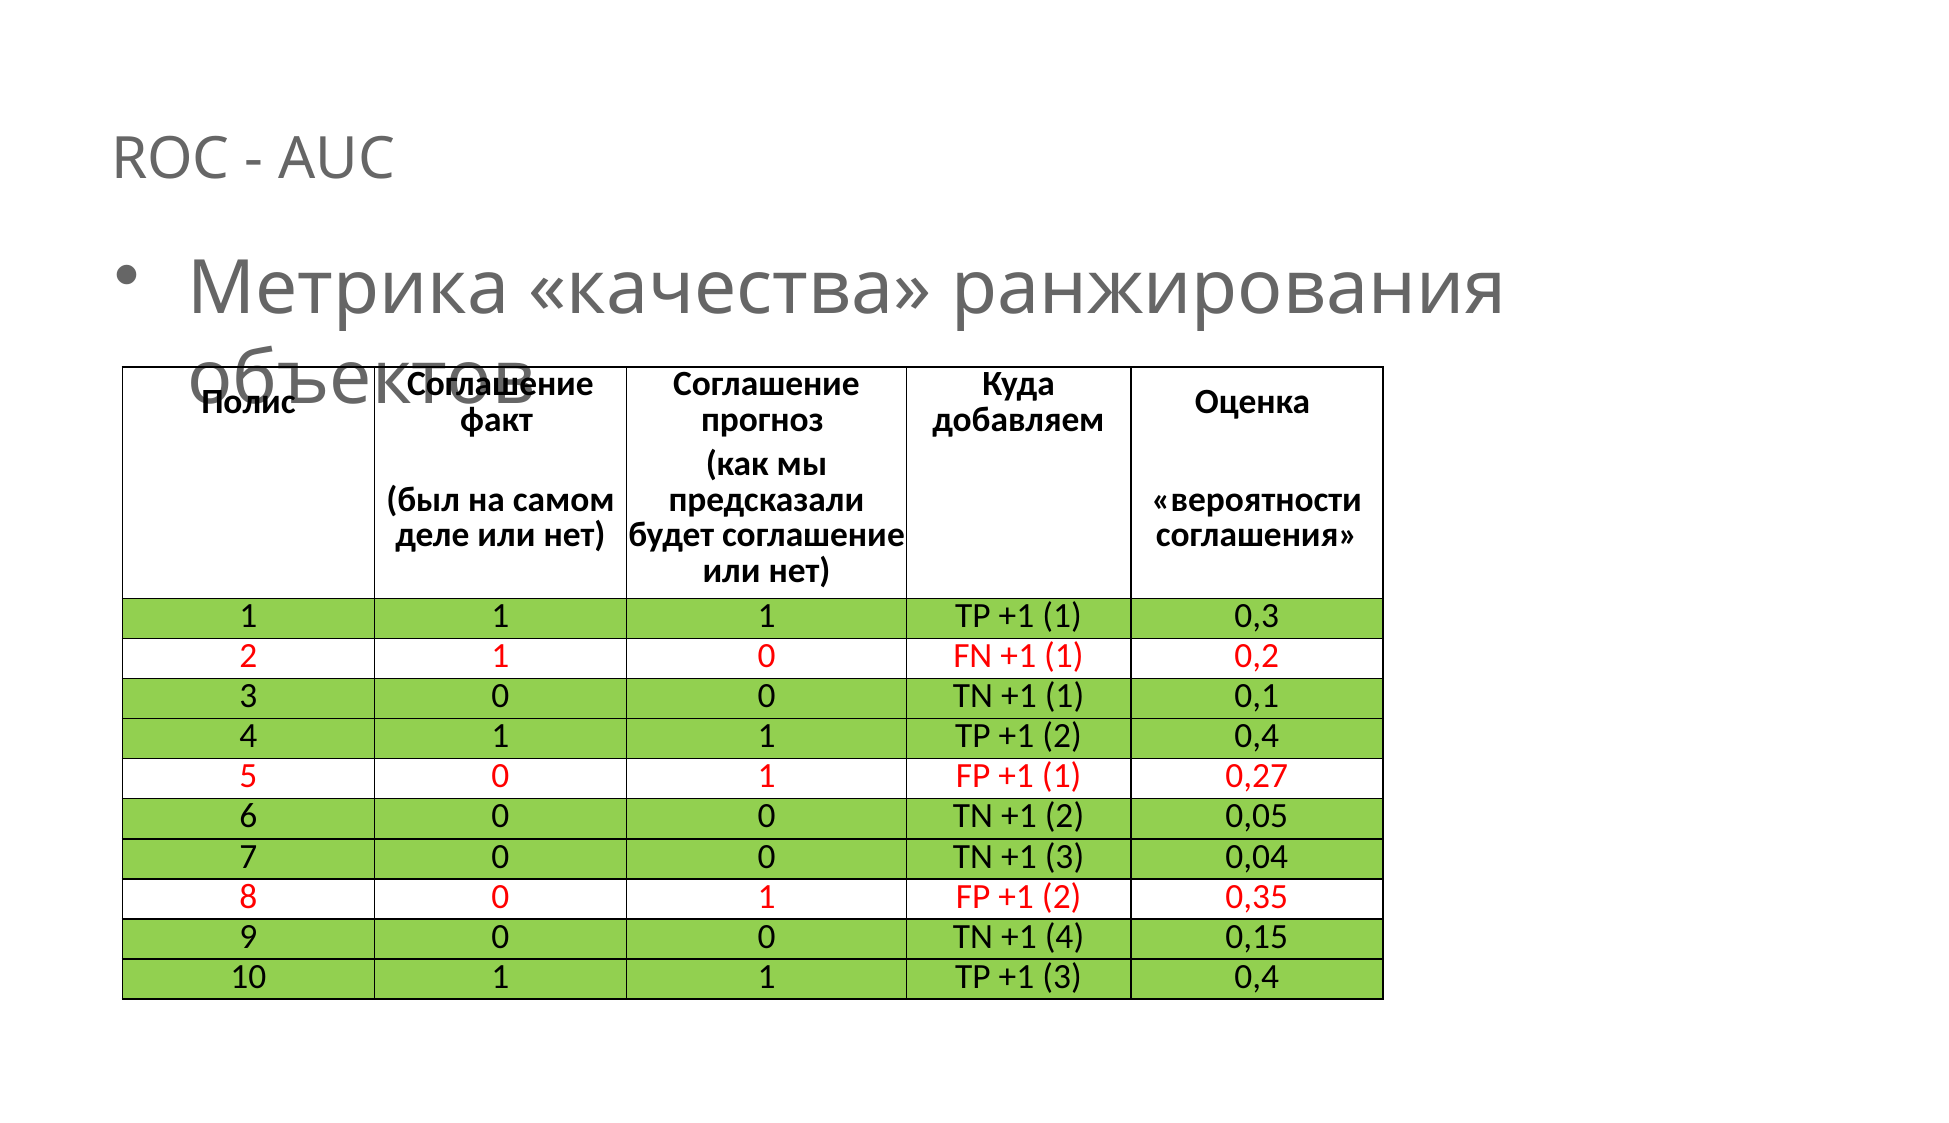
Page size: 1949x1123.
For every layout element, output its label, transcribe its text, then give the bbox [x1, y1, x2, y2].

table_cell 0 [375, 759, 626, 798]
table_cell 0,3 [1132, 599, 1382, 638]
table_cell 7 [123, 840, 374, 878]
table_cell 0,05 [1132, 799, 1382, 838]
table_cell (как мы предсказали будет соглашение или нет) [627, 441, 906, 598]
table_cell 0 [627, 840, 906, 878]
table_cell 0 [375, 840, 626, 878]
table_cell 1 [375, 960, 626, 998]
table_cell 0,4 [1132, 960, 1382, 998]
table_header Куда добавляем [907, 368, 1130, 441]
table_cell 0,04 [1132, 840, 1382, 878]
table_cell 0 [375, 920, 626, 958]
table_cell 1 [627, 599, 906, 638]
table_cell FP +1 (1) [907, 759, 1130, 798]
table_cell 1 [627, 880, 906, 918]
table_cell 0 [627, 920, 906, 958]
table_cell 0,4 [1132, 719, 1382, 758]
table_header Полис [123, 368, 374, 441]
table_cell TN +1 (1) [907, 679, 1130, 718]
table_cell FP +1 (2) [907, 880, 1130, 918]
table_cell [123, 441, 374, 598]
table_cell «вероятности соглашения» [1132, 441, 1382, 598]
table_cell 10 [123, 960, 374, 998]
table_cell 1 [375, 599, 626, 638]
table_header Оценка [1132, 368, 1382, 441]
table_cell TN +1 (2) [907, 799, 1130, 838]
table_cell 5 [123, 759, 374, 798]
title ROC - AUC [96, 113, 1504, 208]
table_cell 1 [123, 599, 374, 638]
table_cell TP +1 (3) [907, 960, 1130, 998]
table_cell 0 [627, 679, 906, 718]
table_cell 1 [375, 719, 626, 758]
table_cell TP +1 (1) [907, 599, 1130, 638]
table_cell 1 [627, 719, 906, 758]
table_cell (был на самом деле или нет) [375, 441, 626, 598]
table_cell 1 [627, 960, 906, 998]
table_cell 0 [375, 799, 626, 838]
table_cell TN +1 (4) [907, 920, 1130, 958]
table_cell 0,15 [1132, 920, 1382, 958]
table_cell 0,27 [1132, 759, 1382, 798]
table_header Соглашение прогноз [627, 368, 906, 441]
table_cell TN +1 (3) [907, 840, 1130, 878]
table_cell 0 [375, 880, 626, 918]
table_header Соглашение факт [375, 368, 626, 441]
table_cell 1 [627, 759, 906, 798]
table_cell 0,1 [1132, 679, 1382, 718]
table_cell 0 [627, 799, 906, 838]
table_cell [907, 441, 1130, 598]
table_cell 8 [123, 880, 374, 918]
table_cell 0 [627, 639, 906, 678]
table_cell 0 [375, 679, 626, 718]
table_cell 0,35 [1132, 880, 1382, 918]
table_cell 0,2 [1132, 639, 1382, 678]
table_cell 2 [123, 639, 374, 678]
table_cell 1 [375, 639, 626, 678]
table_cell 3 [123, 679, 374, 718]
table_cell 4 [123, 719, 374, 758]
table_cell 9 [123, 920, 374, 958]
table_cell 6 [123, 799, 374, 838]
table_cell TP +1 (2) [907, 719, 1130, 758]
table_cell FN +1 (1) [907, 639, 1130, 678]
list Метрика «качества» ранжирования объектов [99, 231, 1852, 1008]
